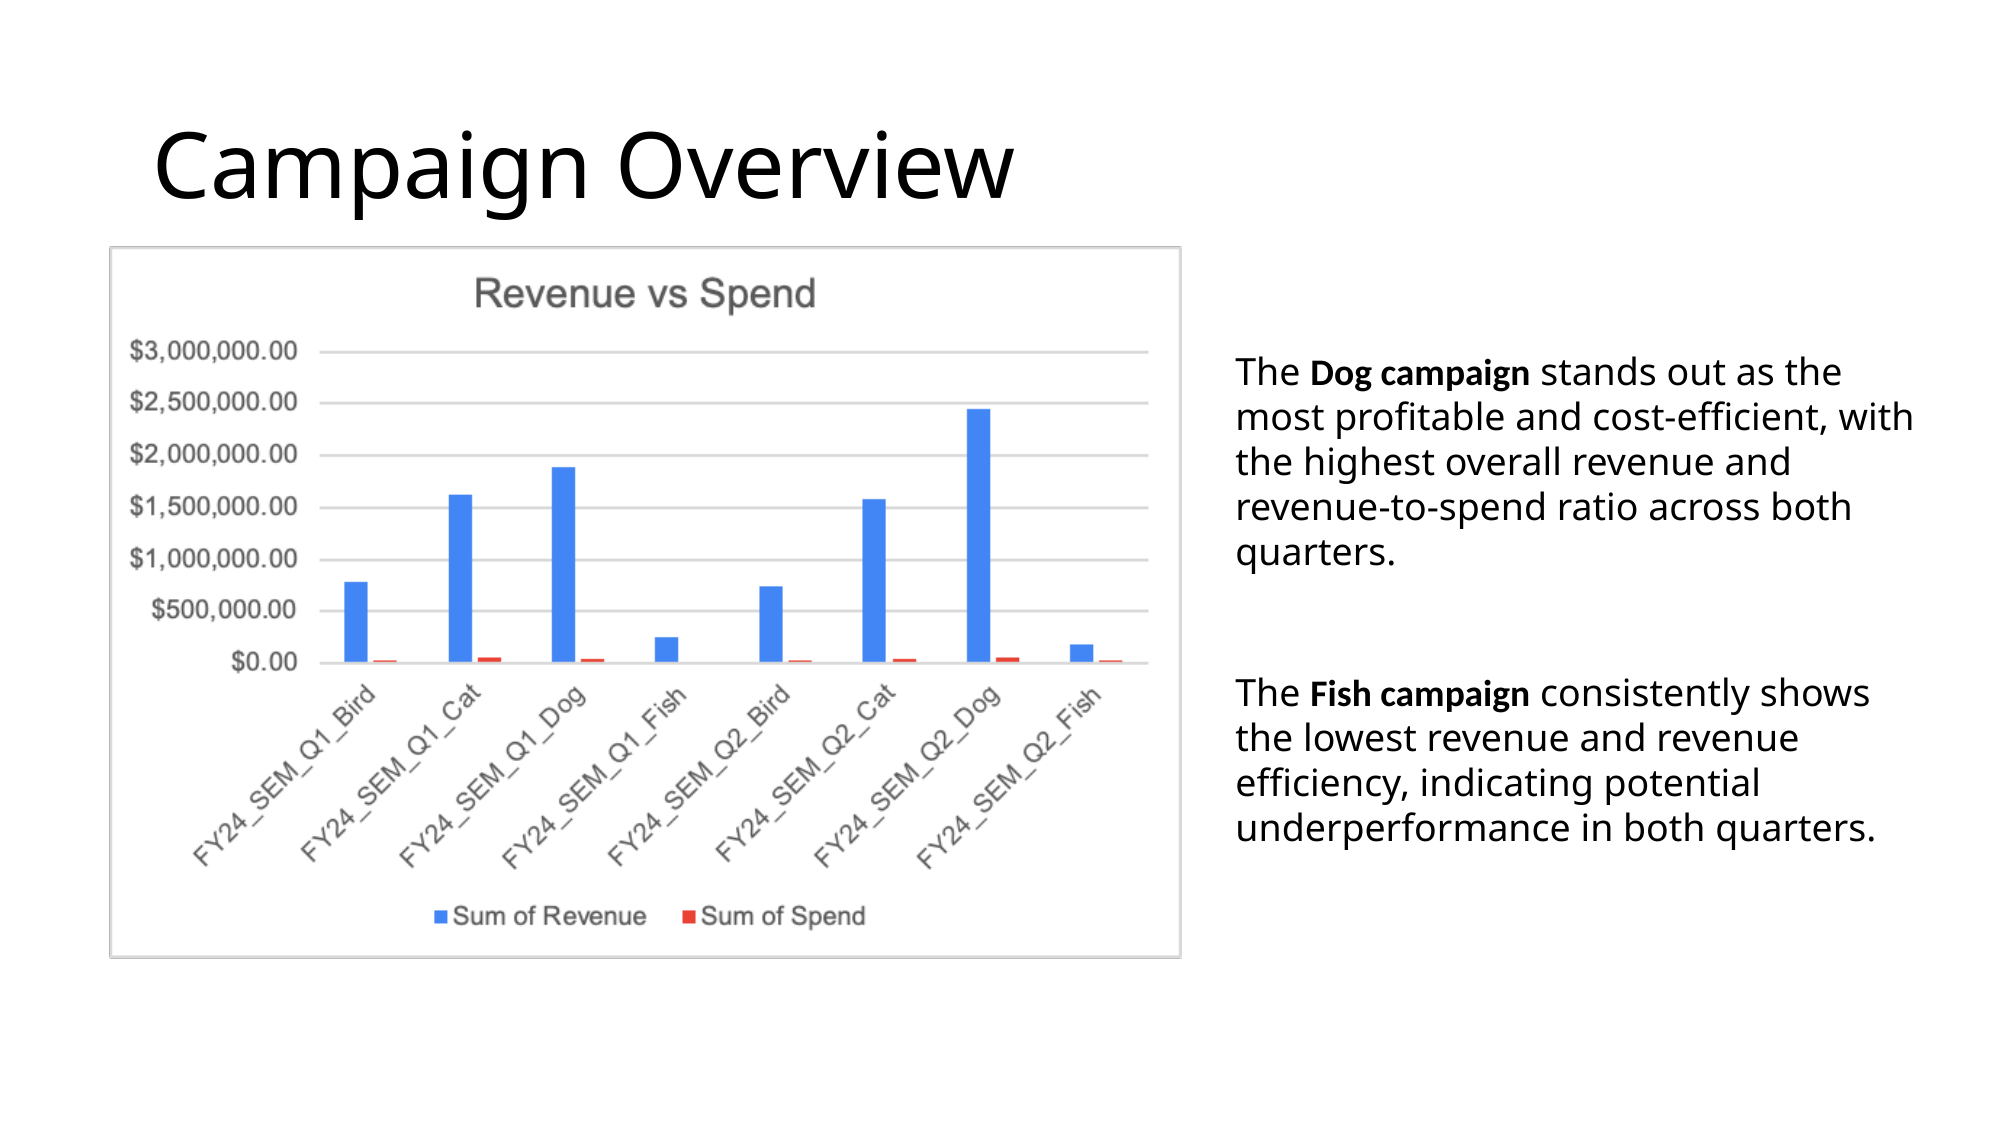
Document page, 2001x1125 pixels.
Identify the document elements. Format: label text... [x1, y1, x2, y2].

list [107, 245, 1182, 960]
text_box The Fish campaign consistently shows the lowest revenue and revenue efficiency, indicating potential underperformance in both quarters. [1220, 661, 1935, 857]
text_box The Dog campaign stands out as the most profitable and cost-efficient, with the highest overall revenue and revenue-to-spend ratio across both quarters. [1220, 340, 1935, 581]
title Campaign Overview [137, 59, 1863, 278]
